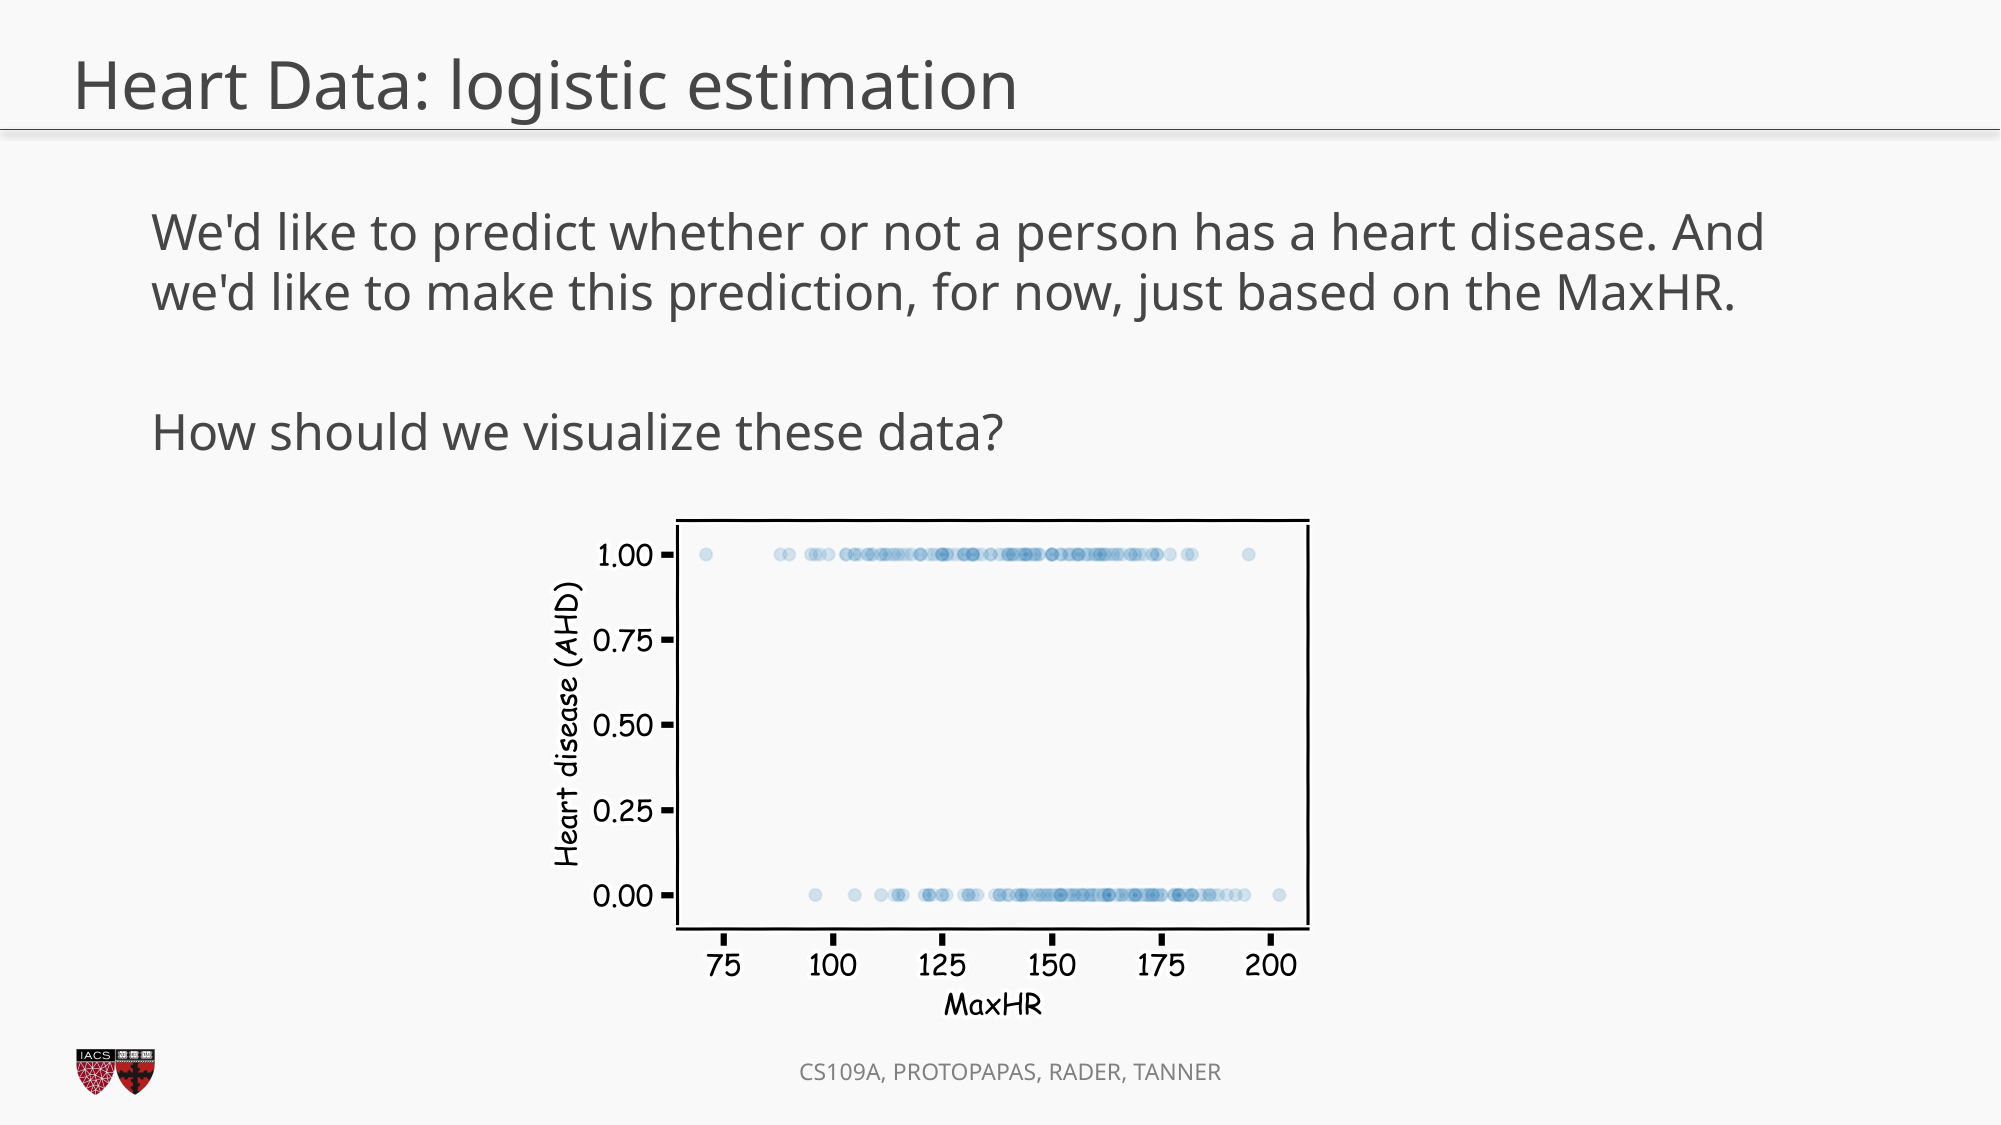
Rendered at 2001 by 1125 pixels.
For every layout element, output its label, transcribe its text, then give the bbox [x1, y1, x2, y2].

picture [75, 1049, 155, 1095]
picture [533, 448, 1434, 1050]
list We'd like to predict whether or not a person has a heart disease. And we'd like to make this prediction, for now, just based on the MaxHR. How should we visualize these data? [136, 193, 1831, 540]
title Heart Data: logistic estimation [57, 35, 1943, 162]
